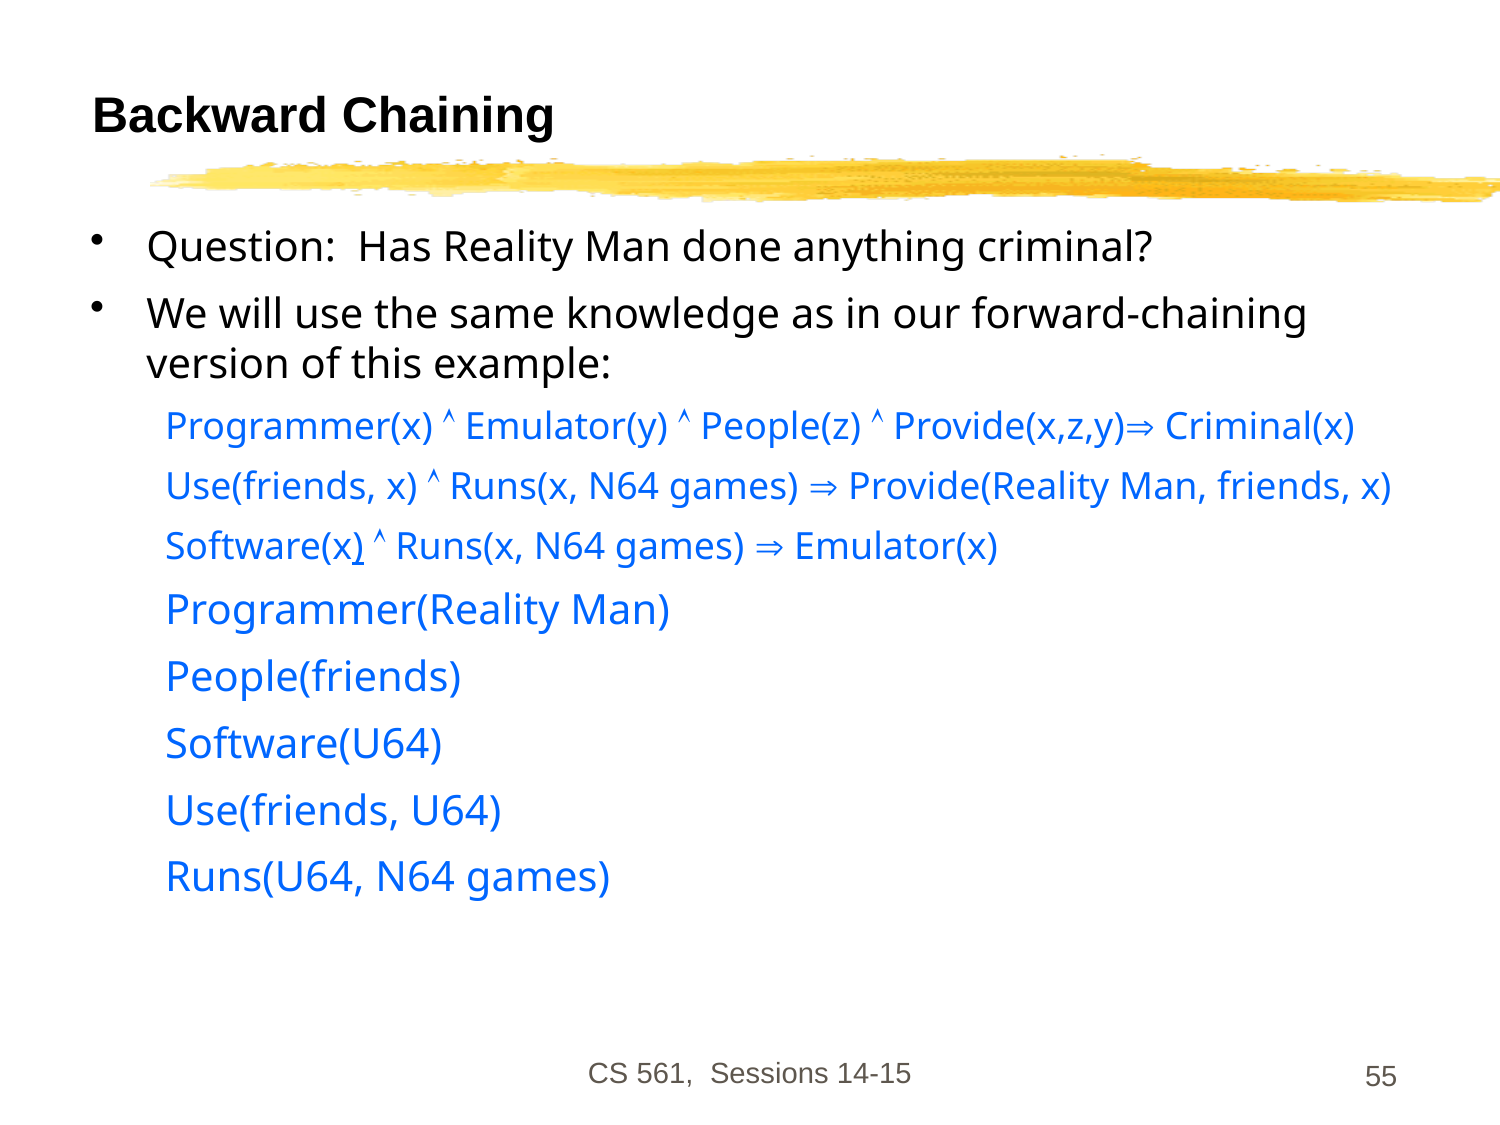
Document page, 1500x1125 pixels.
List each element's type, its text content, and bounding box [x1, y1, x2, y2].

picture [150, 149, 1500, 213]
title Backward Chaining [76, 37, 1415, 151]
list Question: Has Reality Man done anything criminal? We will use the same knowledge as in our forward-chaining version of this example: Programmer(x)  Emulator(y)  People(z)  Provide(x,z,y) Criminal(x) Use(friends, x)  Runs(x, N64 games)  Provide(Reality Man, friends, x) Software(x)  Runs(x, N64 games)  Emulator(x) Programmer(Reality Man) People(friends) Software(U64) Use(friends, U64) Runs(U64, N64 games) [74, 212, 1417, 994]
footer CS 561, Sessions 14-15 [512, 1021, 988, 1098]
slide_number 55 [1099, 1024, 1413, 1101]
